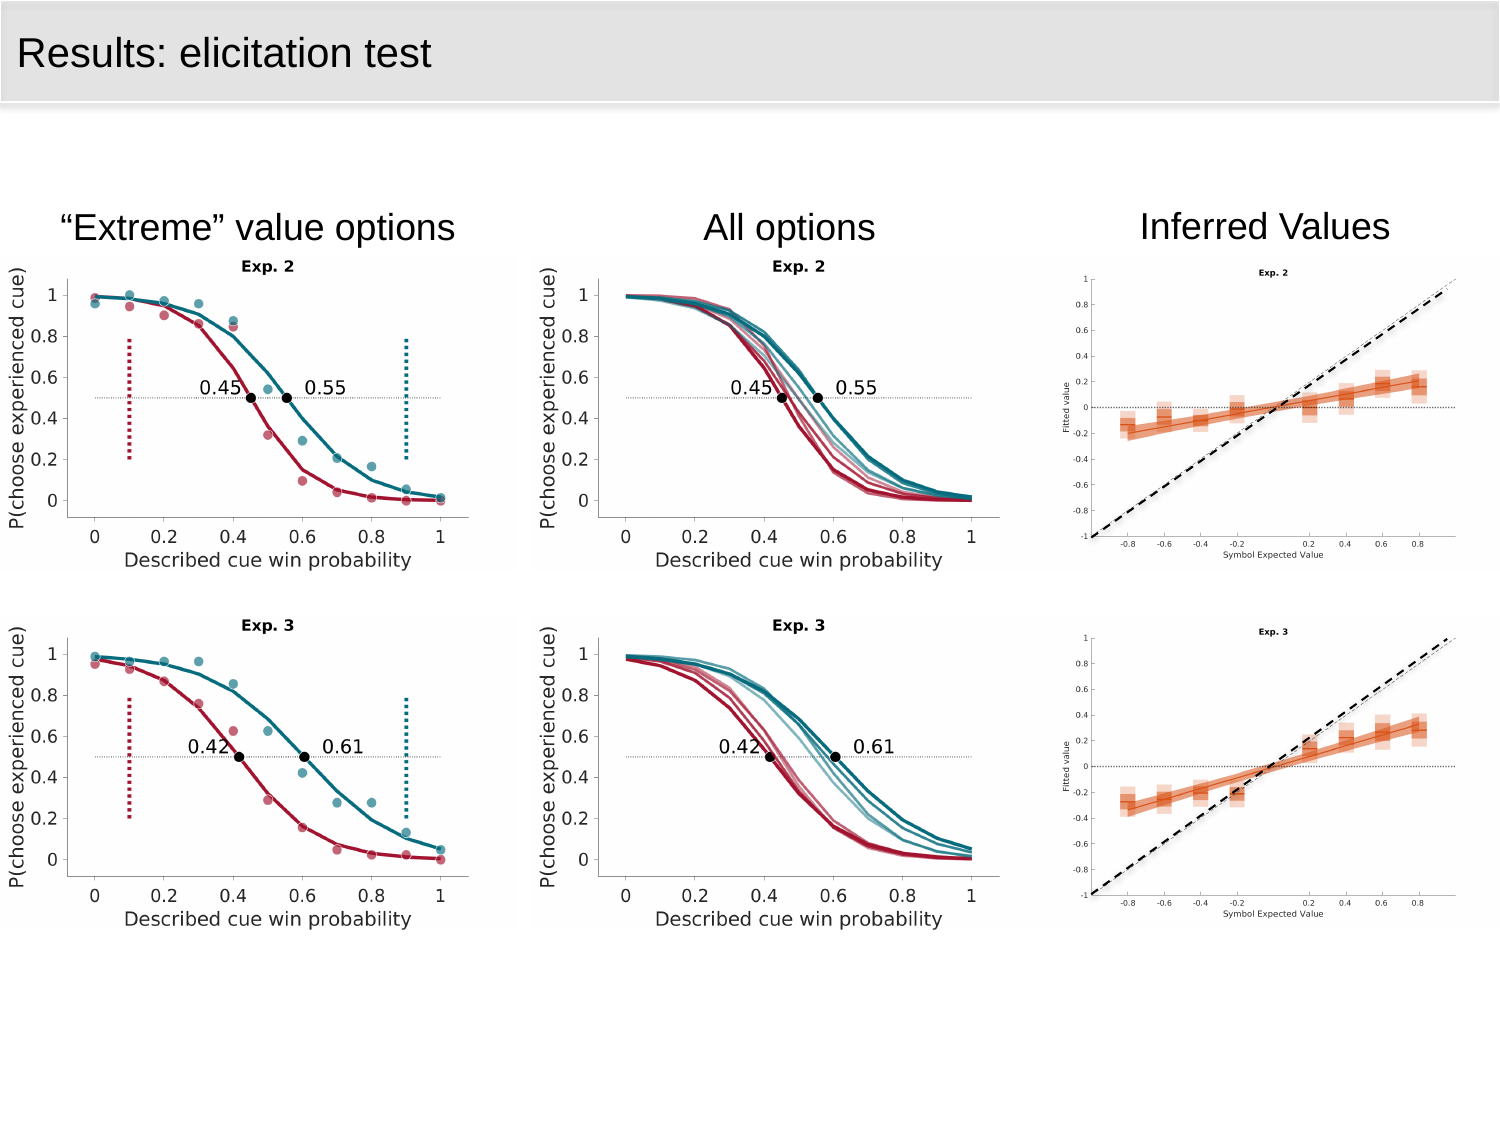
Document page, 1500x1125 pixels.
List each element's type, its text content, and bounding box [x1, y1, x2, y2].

text_box Results: elicitation test [1, 18, 447, 83]
picture [0, 255, 517, 572]
picture [531, 255, 1500, 572]
text_box All options [569, 195, 1010, 253]
text_box Inferred Values [1044, 194, 1486, 253]
text_box [0, 0, 1500, 103]
text_box “Extreme” value options [37, 195, 479, 253]
picture [0, 613, 517, 930]
picture [531, 613, 1500, 930]
